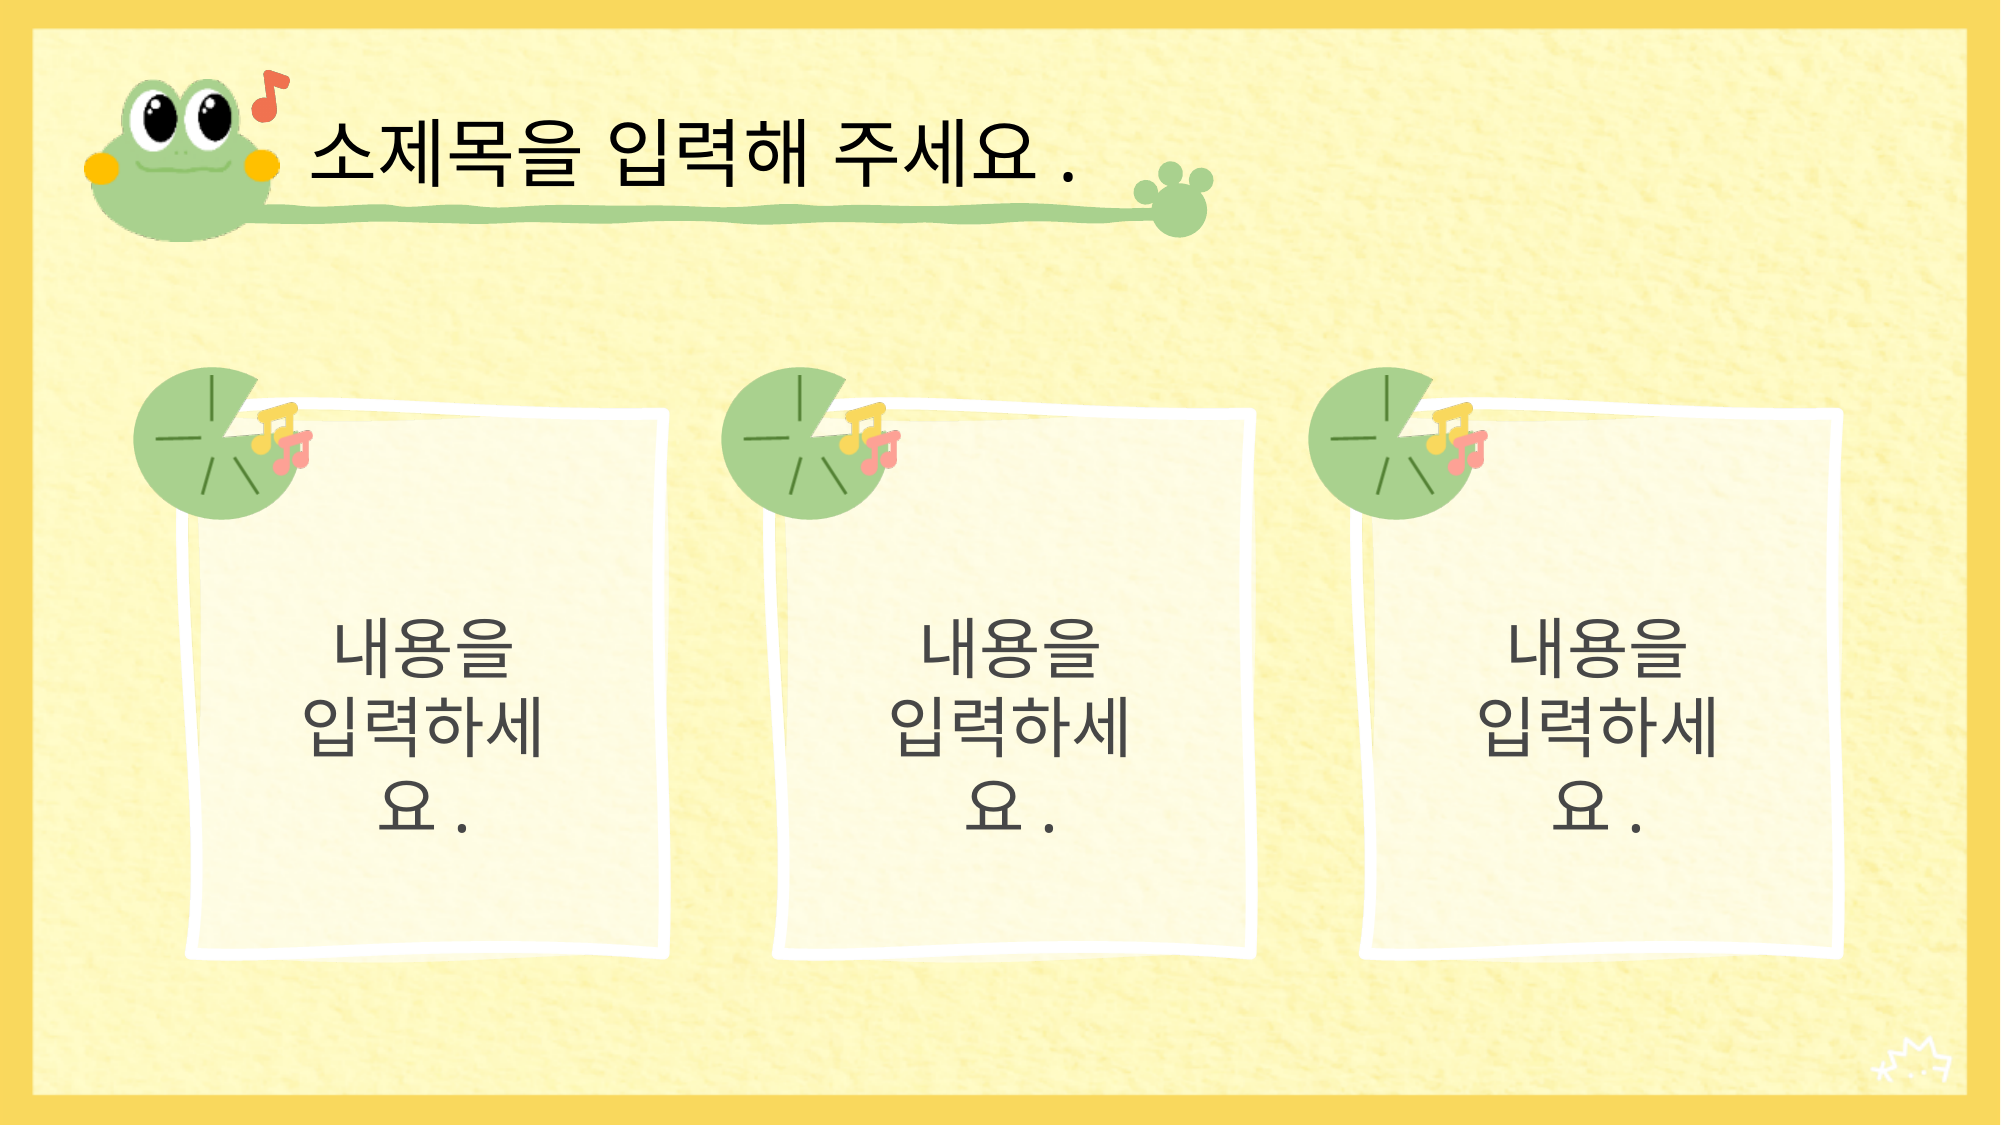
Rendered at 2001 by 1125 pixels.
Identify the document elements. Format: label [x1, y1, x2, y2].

text_box [84, 79, 1218, 242]
picture [0, 0, 2001, 1125]
text_box [133, 367, 672, 963]
text_box [721, 367, 1259, 963]
text_box [1308, 367, 1846, 963]
